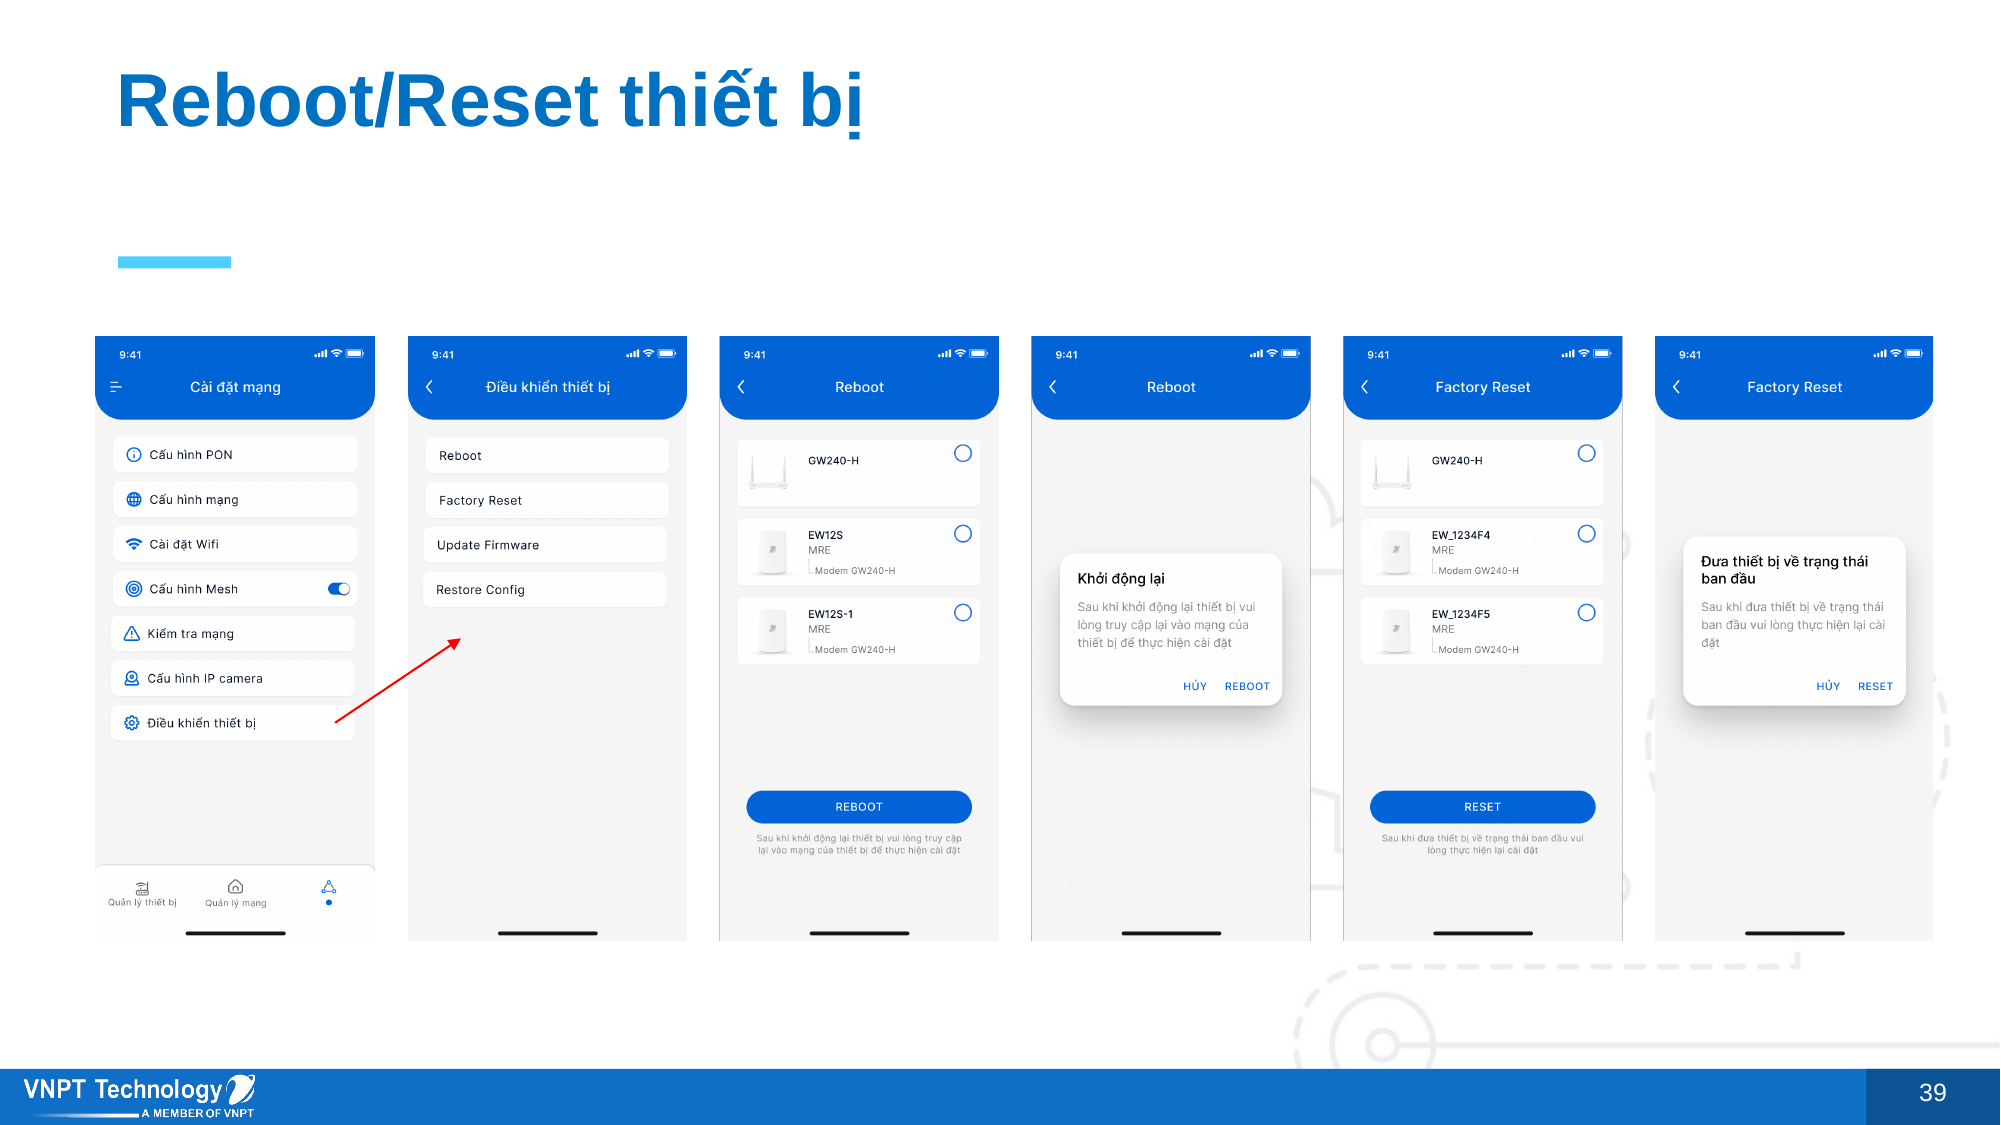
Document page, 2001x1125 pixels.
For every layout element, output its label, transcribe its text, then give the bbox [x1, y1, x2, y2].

picture [94, 335, 375, 941]
title Kiểm tra kết nối WAN [1043, 467, 2000, 1068]
title Reboot/Reset thiết bị [101, 44, 1899, 184]
picture [395, 335, 1934, 941]
picture [22, 1070, 257, 1120]
slide_number 39 [1866, 1069, 2000, 1125]
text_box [334, 637, 462, 723]
